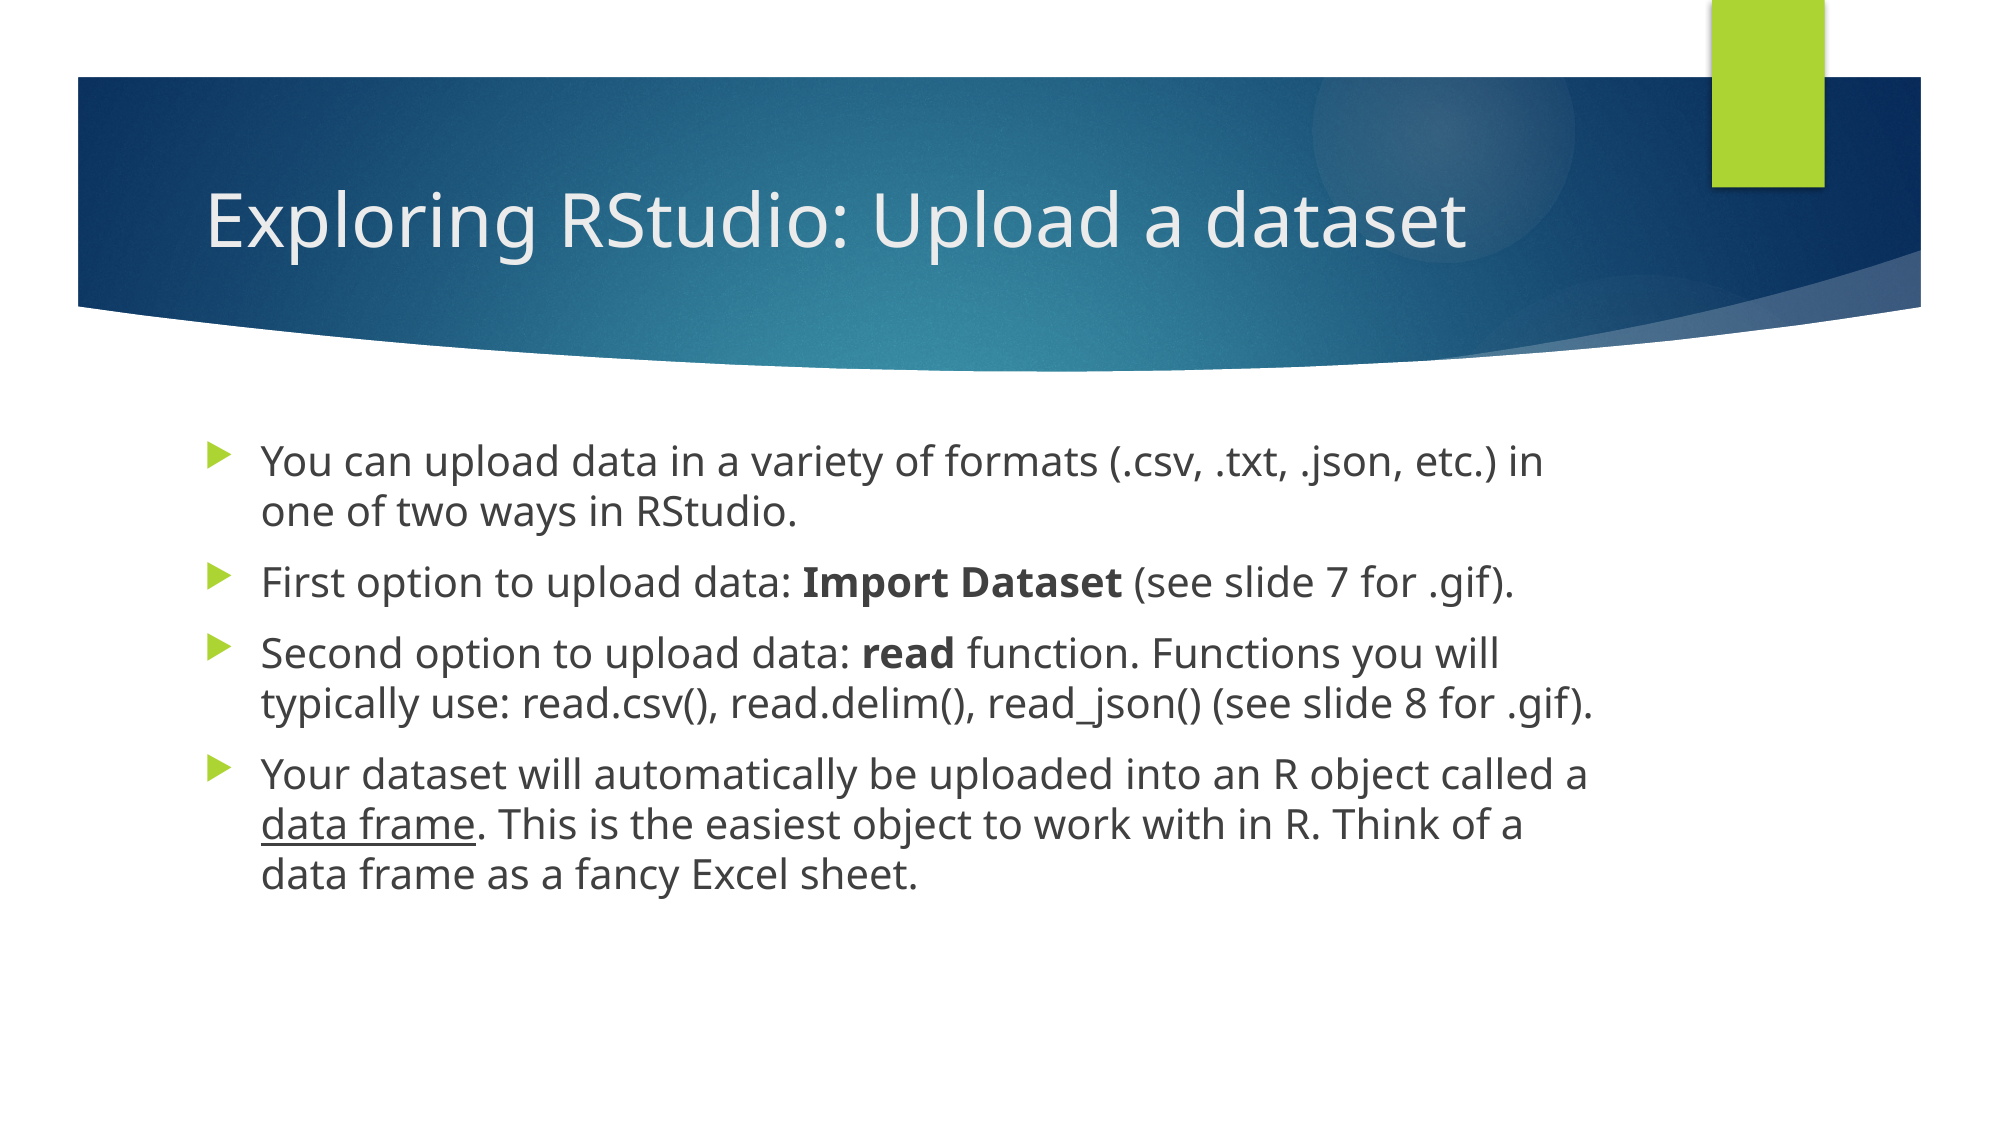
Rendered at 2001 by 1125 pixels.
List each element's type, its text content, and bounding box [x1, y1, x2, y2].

title Exploring RStudio: Upload a dataset [189, 159, 1627, 276]
list You can upload data in a variety of formats (.csv, .txt, .json, etc.) in one of two ways in RStudio. First option to upload data: Import Dataset (see slide 7 for .gif). Second option to upload data: read function. Functions you will typically use: read.csv(), read.delim(), read_json() (see slide 8 for .gif). Your dataset will automatically be uploaded into an R object called a data frame. This is the easiest object to work with in R. Think of a data frame as a fancy Excel sheet. [189, 427, 1627, 988]
